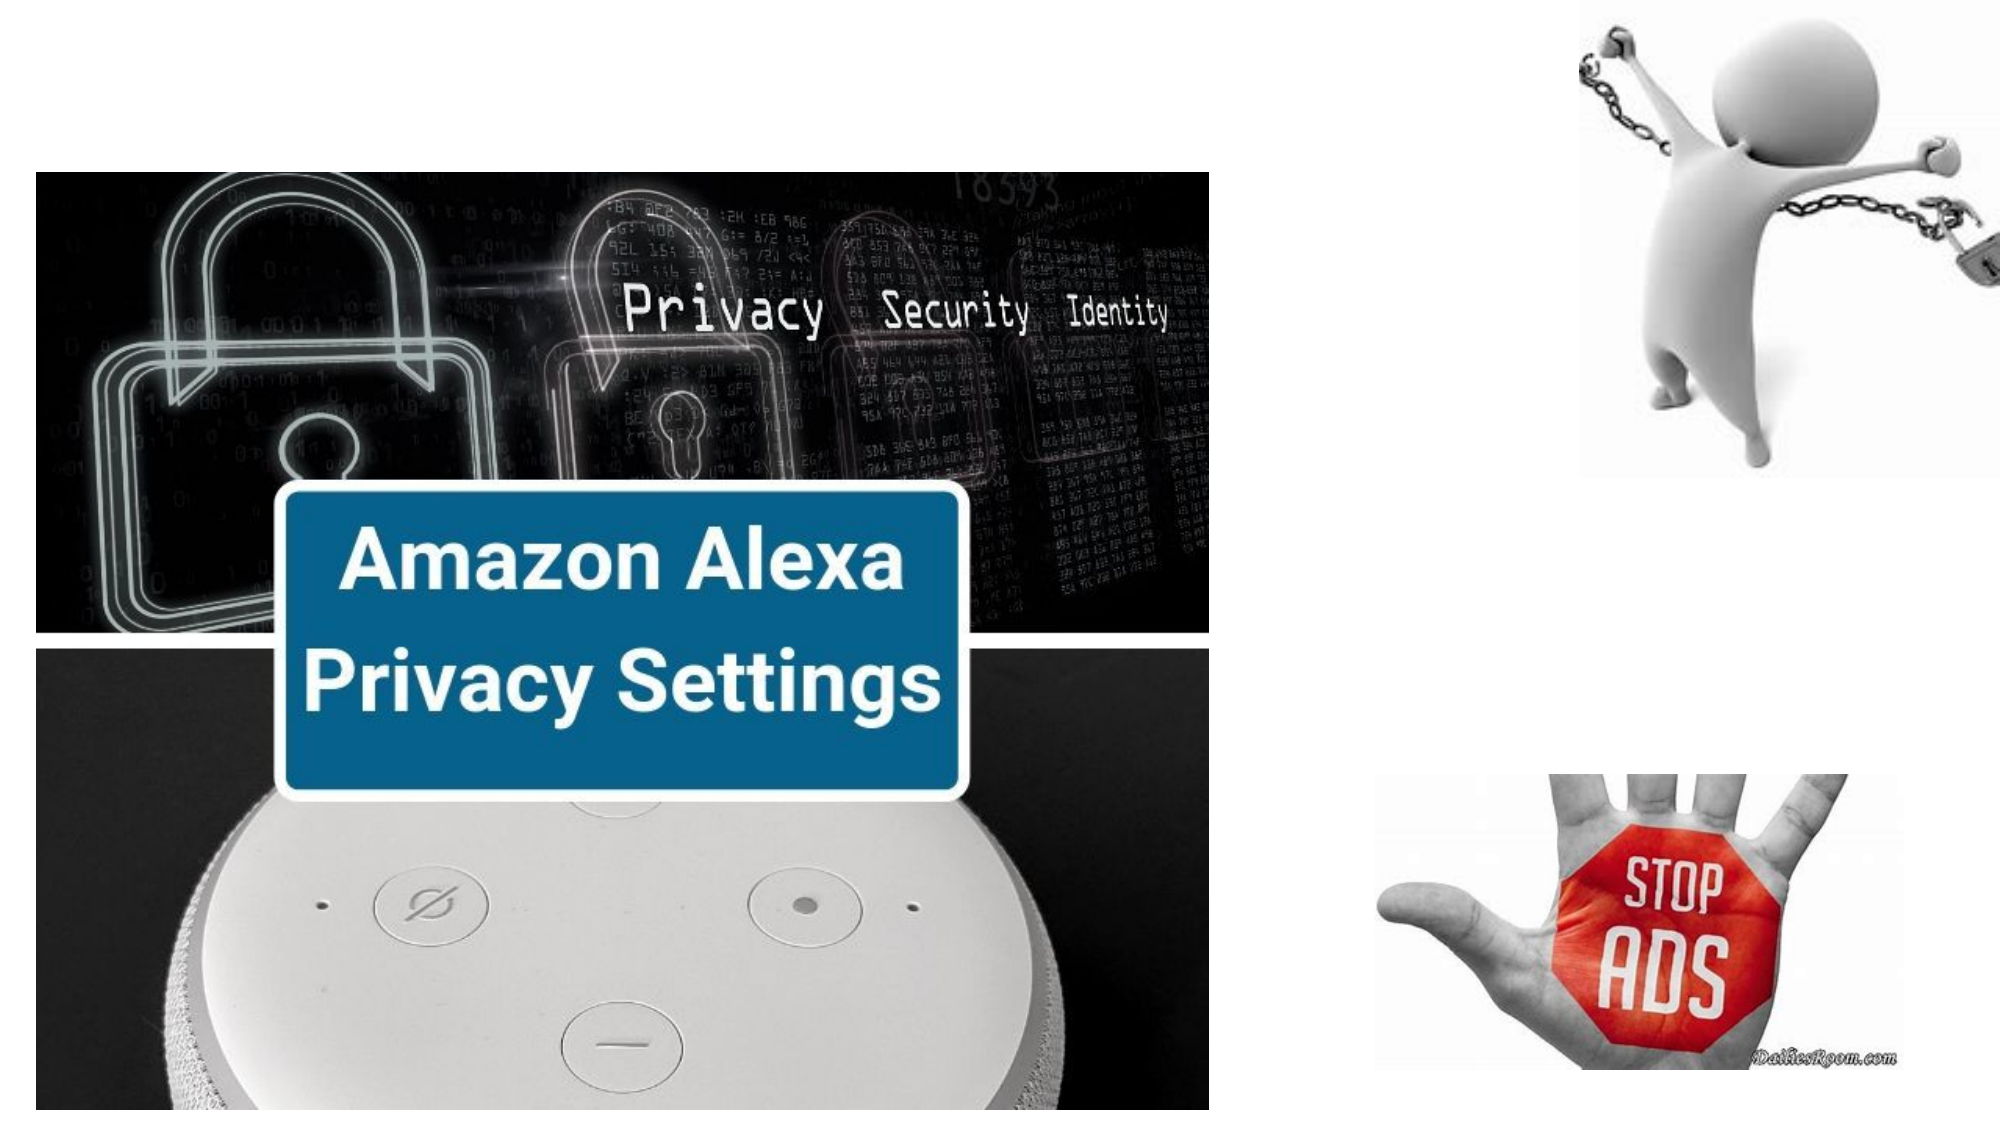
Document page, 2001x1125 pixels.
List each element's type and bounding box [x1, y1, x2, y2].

picture [1579, 0, 2000, 478]
picture [35, 172, 1209, 1111]
picture [1373, 774, 1904, 1071]
